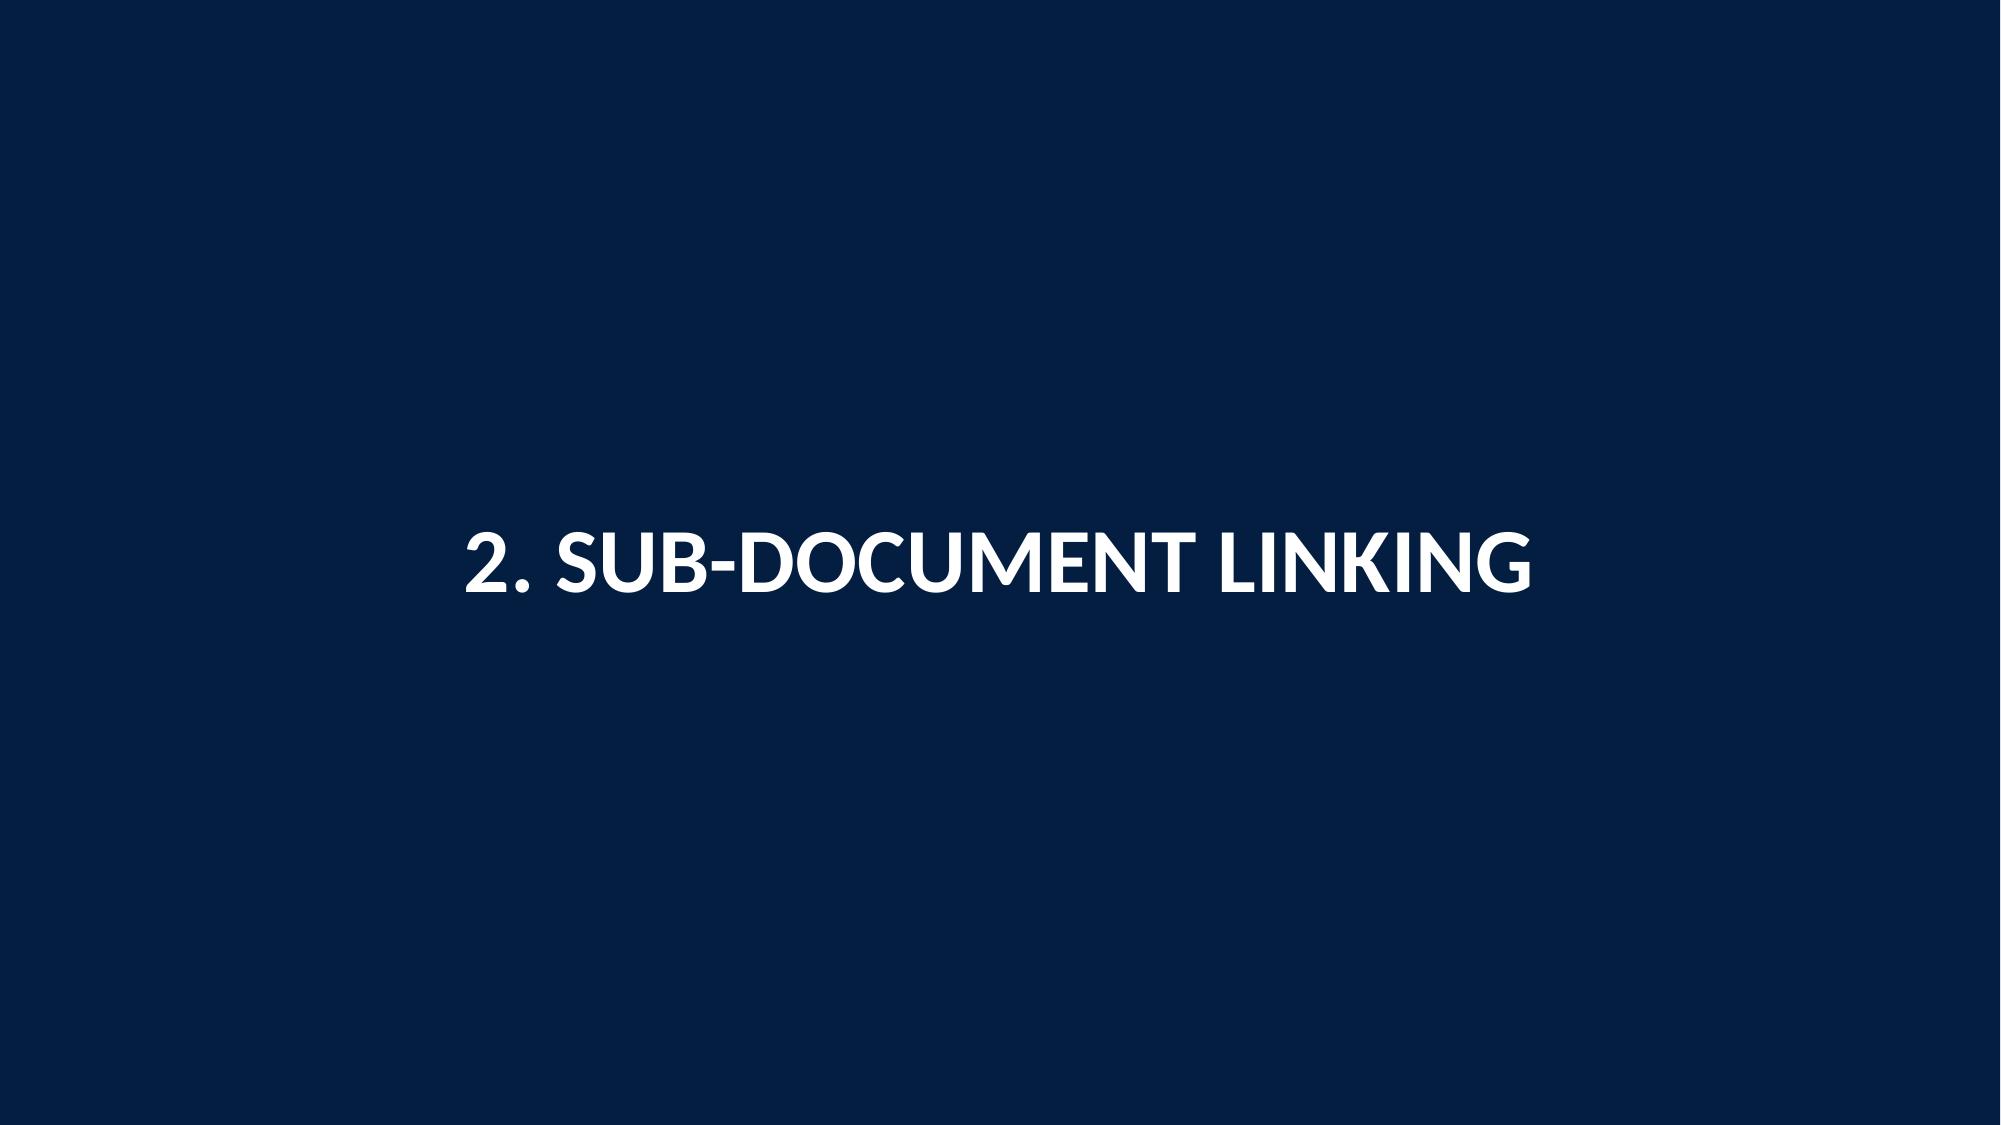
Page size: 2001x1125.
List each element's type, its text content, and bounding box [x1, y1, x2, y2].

title 2. Sub-document linking [0, 470, 2000, 655]
